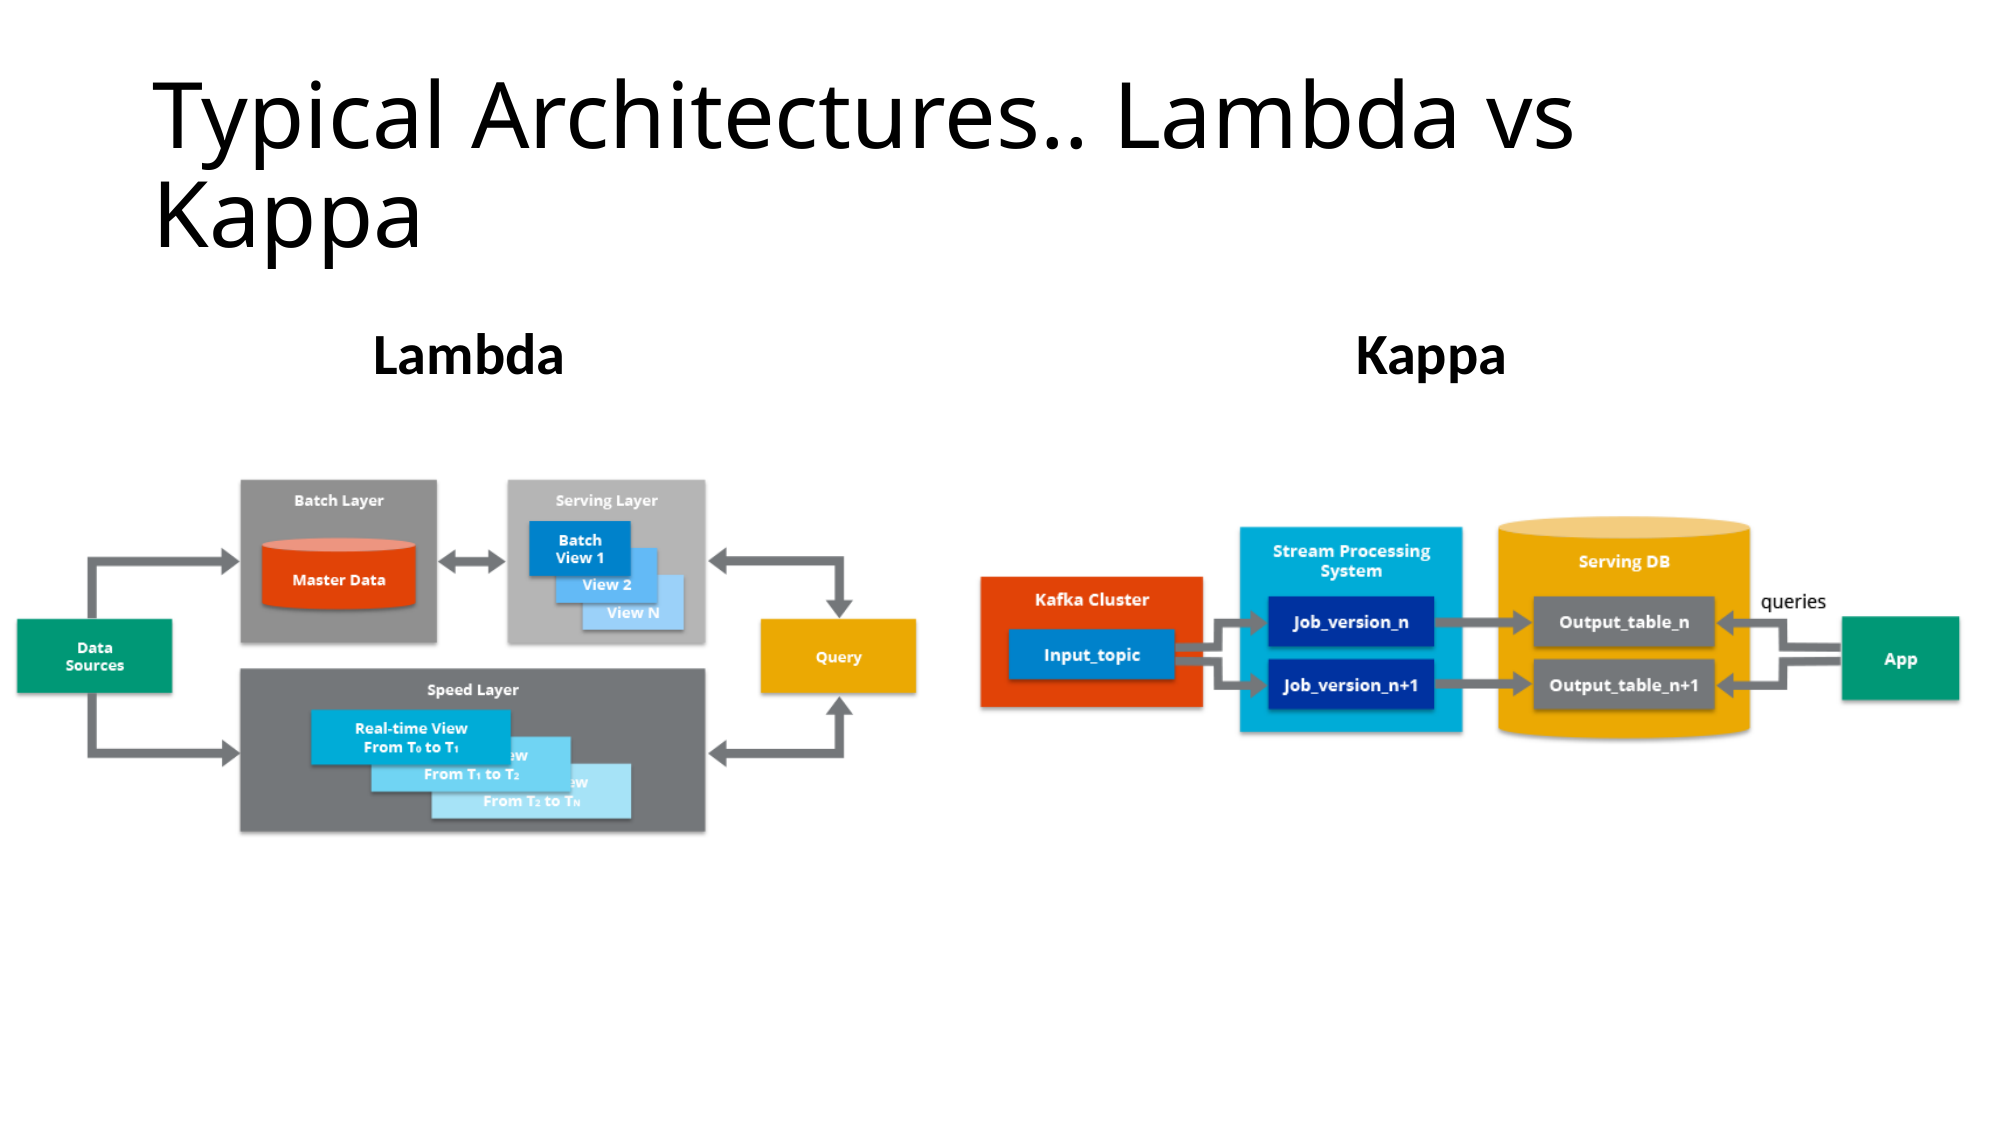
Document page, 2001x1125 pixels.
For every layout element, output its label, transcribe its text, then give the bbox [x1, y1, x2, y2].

picture [950, 490, 2000, 769]
picture [0, 451, 935, 860]
title Typical Architectures.. Lambda vs Kappa [137, 59, 1863, 278]
text_box Lambda [358, 309, 626, 394]
text_box Kappa [1341, 309, 1609, 394]
